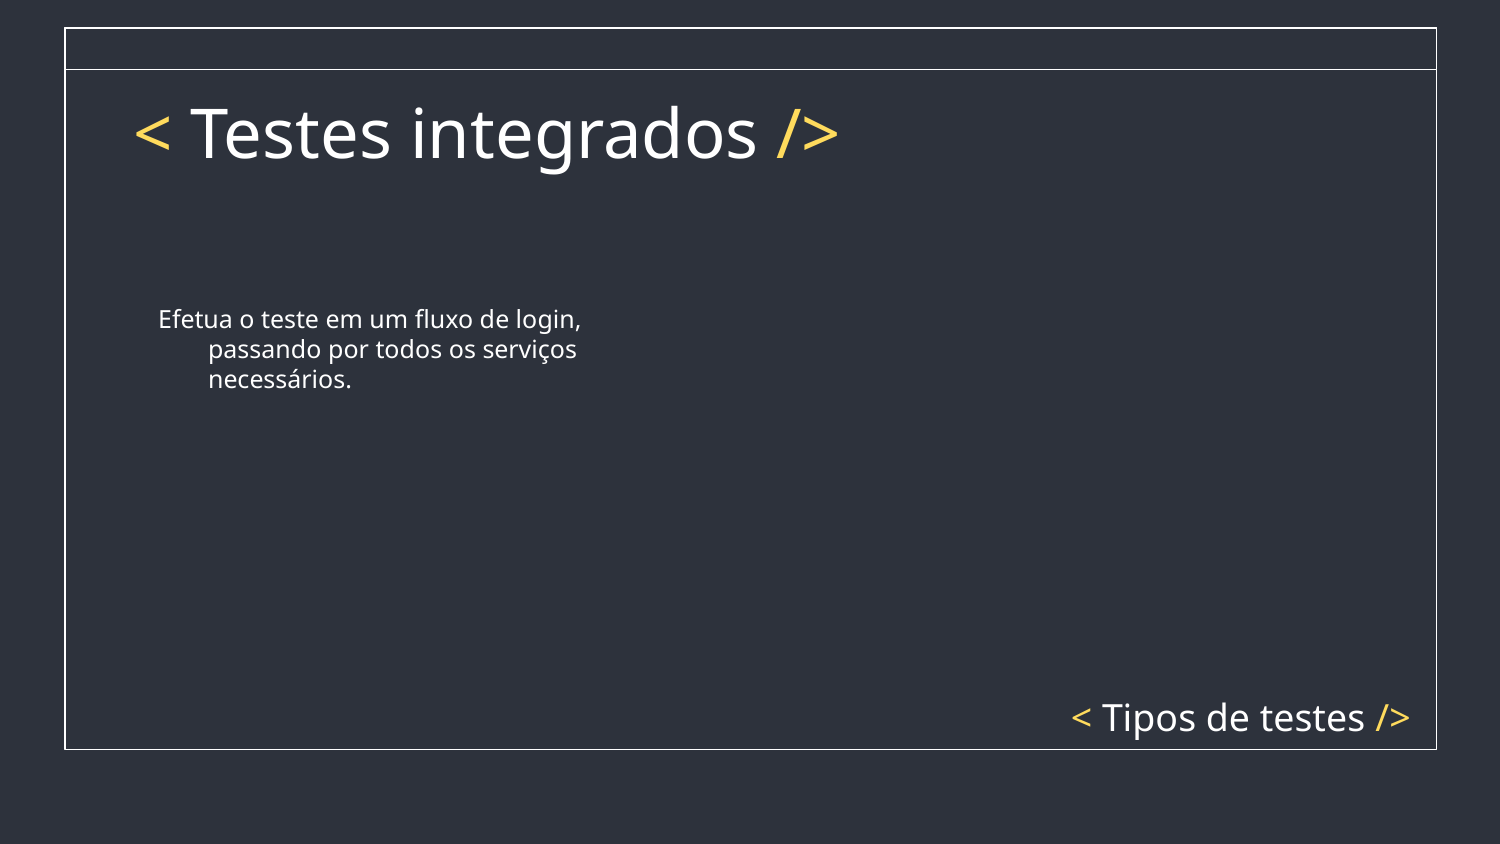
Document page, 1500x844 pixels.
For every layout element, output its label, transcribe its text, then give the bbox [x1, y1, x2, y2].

text_box < Tipos de testes /> [162, 678, 1426, 773]
subtitle Efetua o teste em um fluxo de login, passando por todos os serviços necessários. [118, 288, 679, 534]
title < Testes integrados /> [118, 75, 1382, 170]
